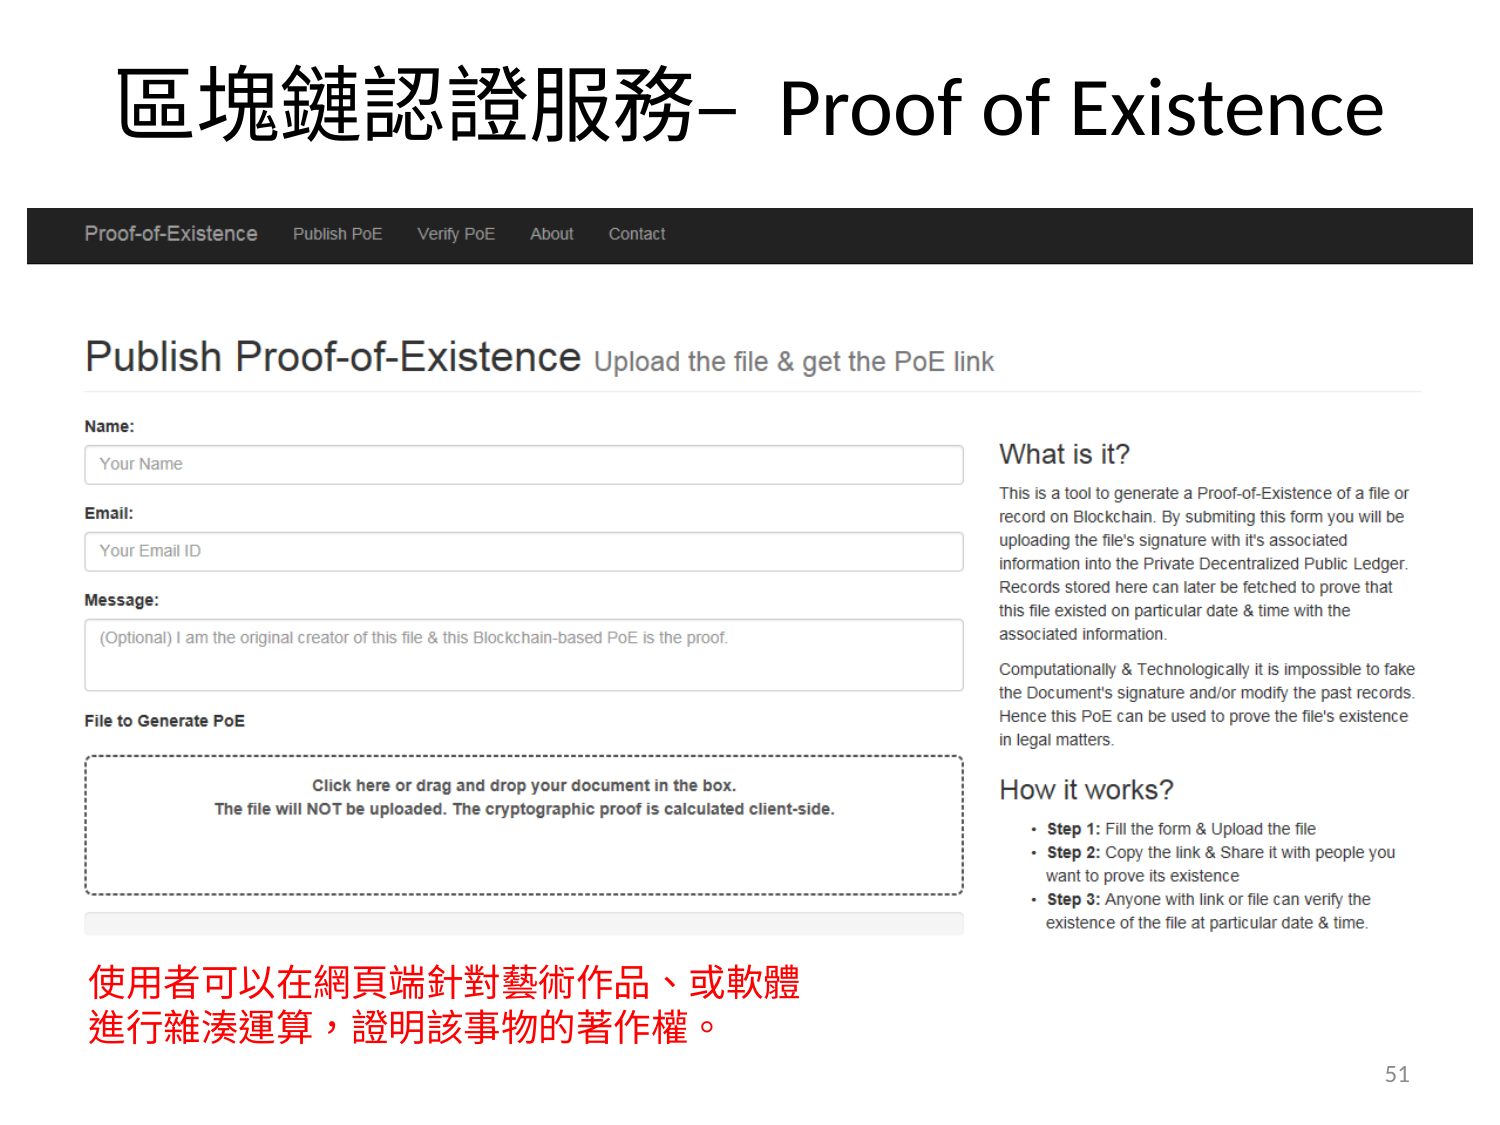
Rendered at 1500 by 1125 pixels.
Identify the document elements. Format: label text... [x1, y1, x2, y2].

slide_number 51 [1074, 1042, 1425, 1103]
text_box 區塊鏈認證服務– Proof of Existence [74, 45, 1425, 206]
picture [26, 207, 1474, 952]
text_box 使用者可以在網頁端針對藝術作品、或軟體進行雜湊運算，證明該事物的著作權。 [74, 960, 825, 1057]
